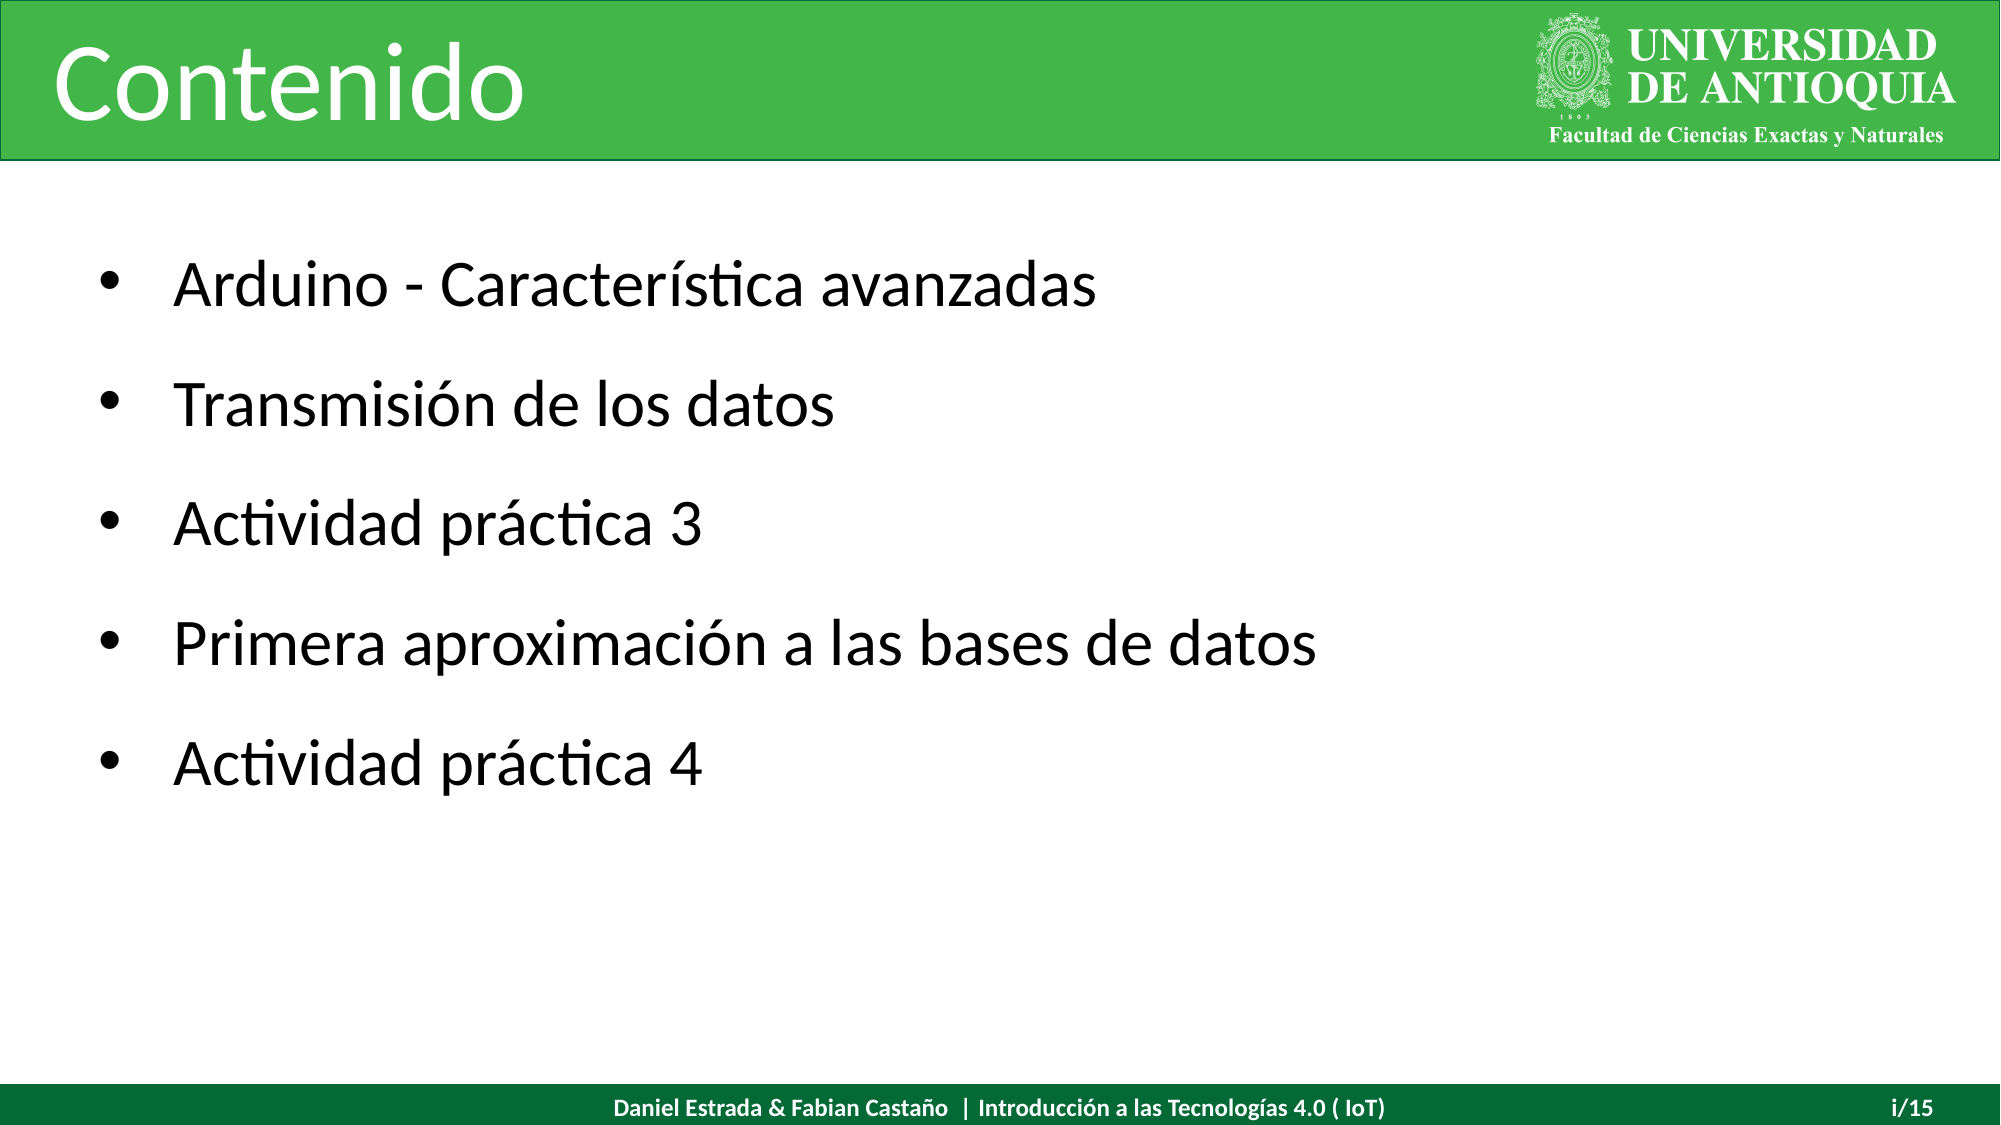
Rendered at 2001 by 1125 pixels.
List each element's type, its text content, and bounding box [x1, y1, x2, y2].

picture [1533, 11, 1959, 149]
text_box Arduino - Característica avanzadas Transmisión de los datos Actividad práctica 3 Primera aproximación a las bases de datos Actividad práctica 4 [83, 191, 1917, 807]
text_box Contenido [38, 0, 542, 150]
text_box [0, 0, 2000, 161]
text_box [0, 1083, 2000, 1125]
